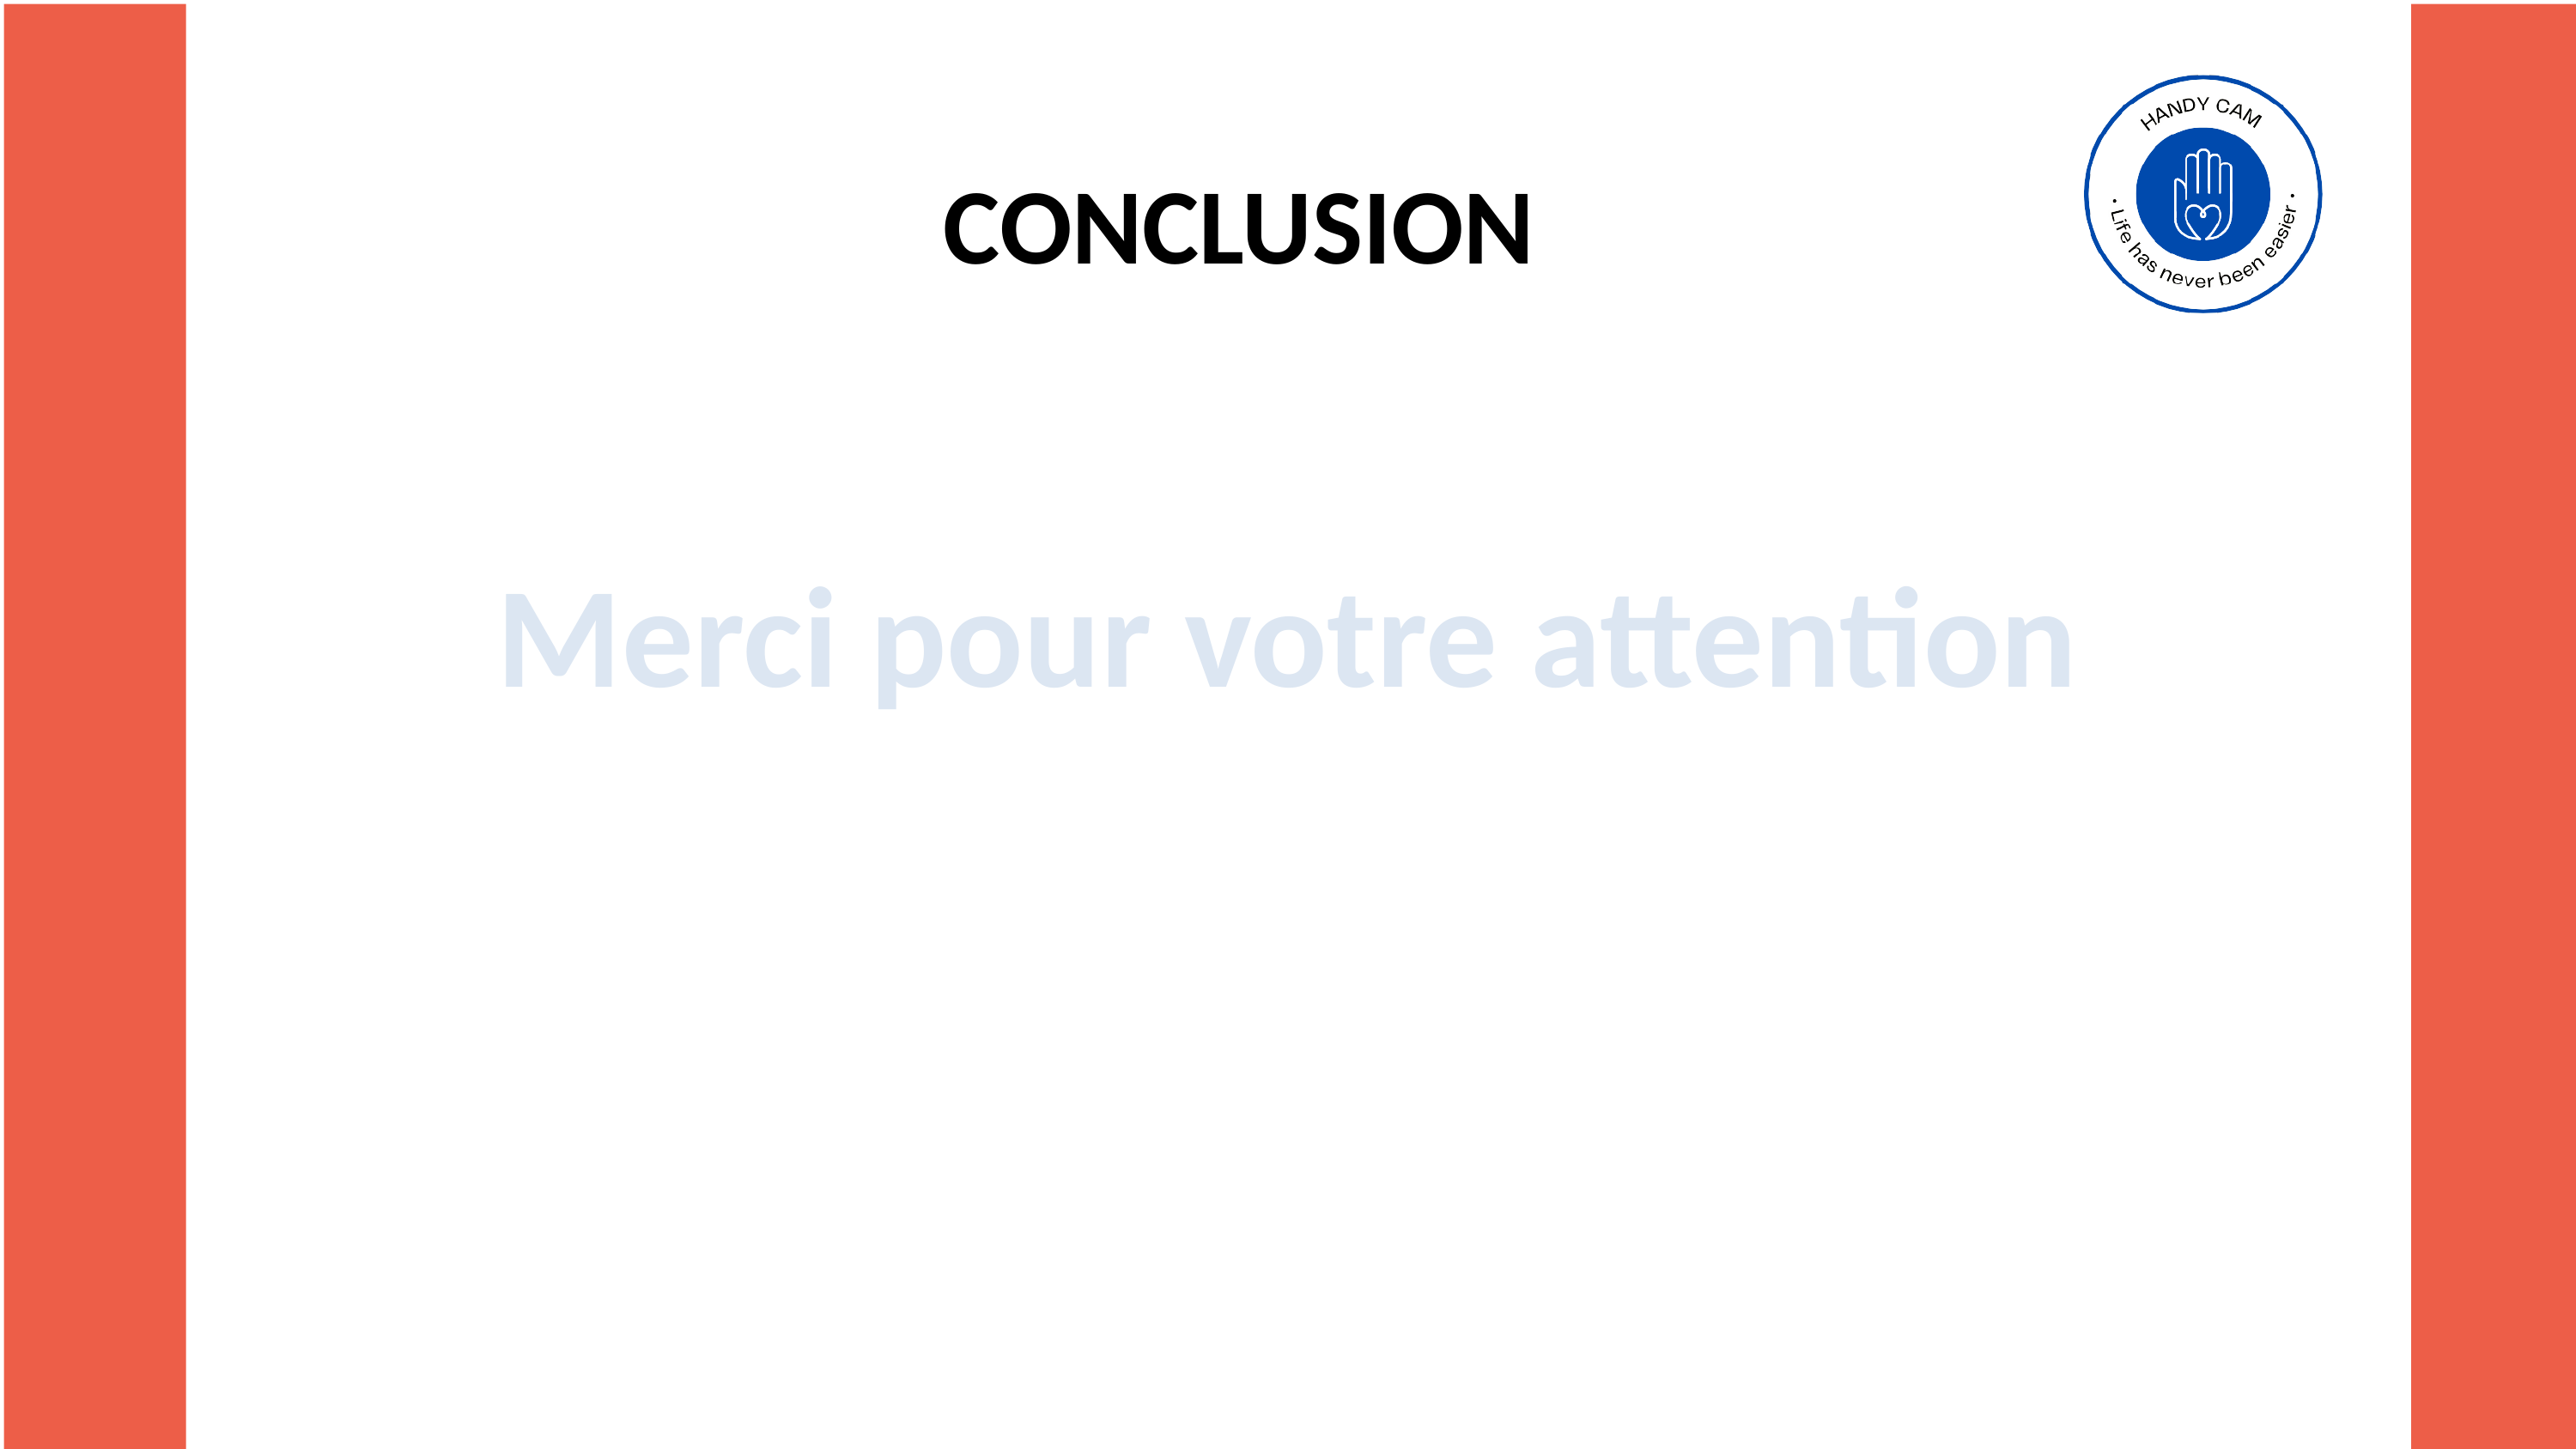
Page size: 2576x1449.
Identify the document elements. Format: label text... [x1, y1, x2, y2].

text_box CONCLUSION [375, 149, 1990, 239]
picture [1994, 0, 2412, 403]
text_box Merci pour votre attention [483, 537, 2093, 723]
text_box [3, 3, 186, 1449]
text_box [2411, 3, 2576, 1449]
